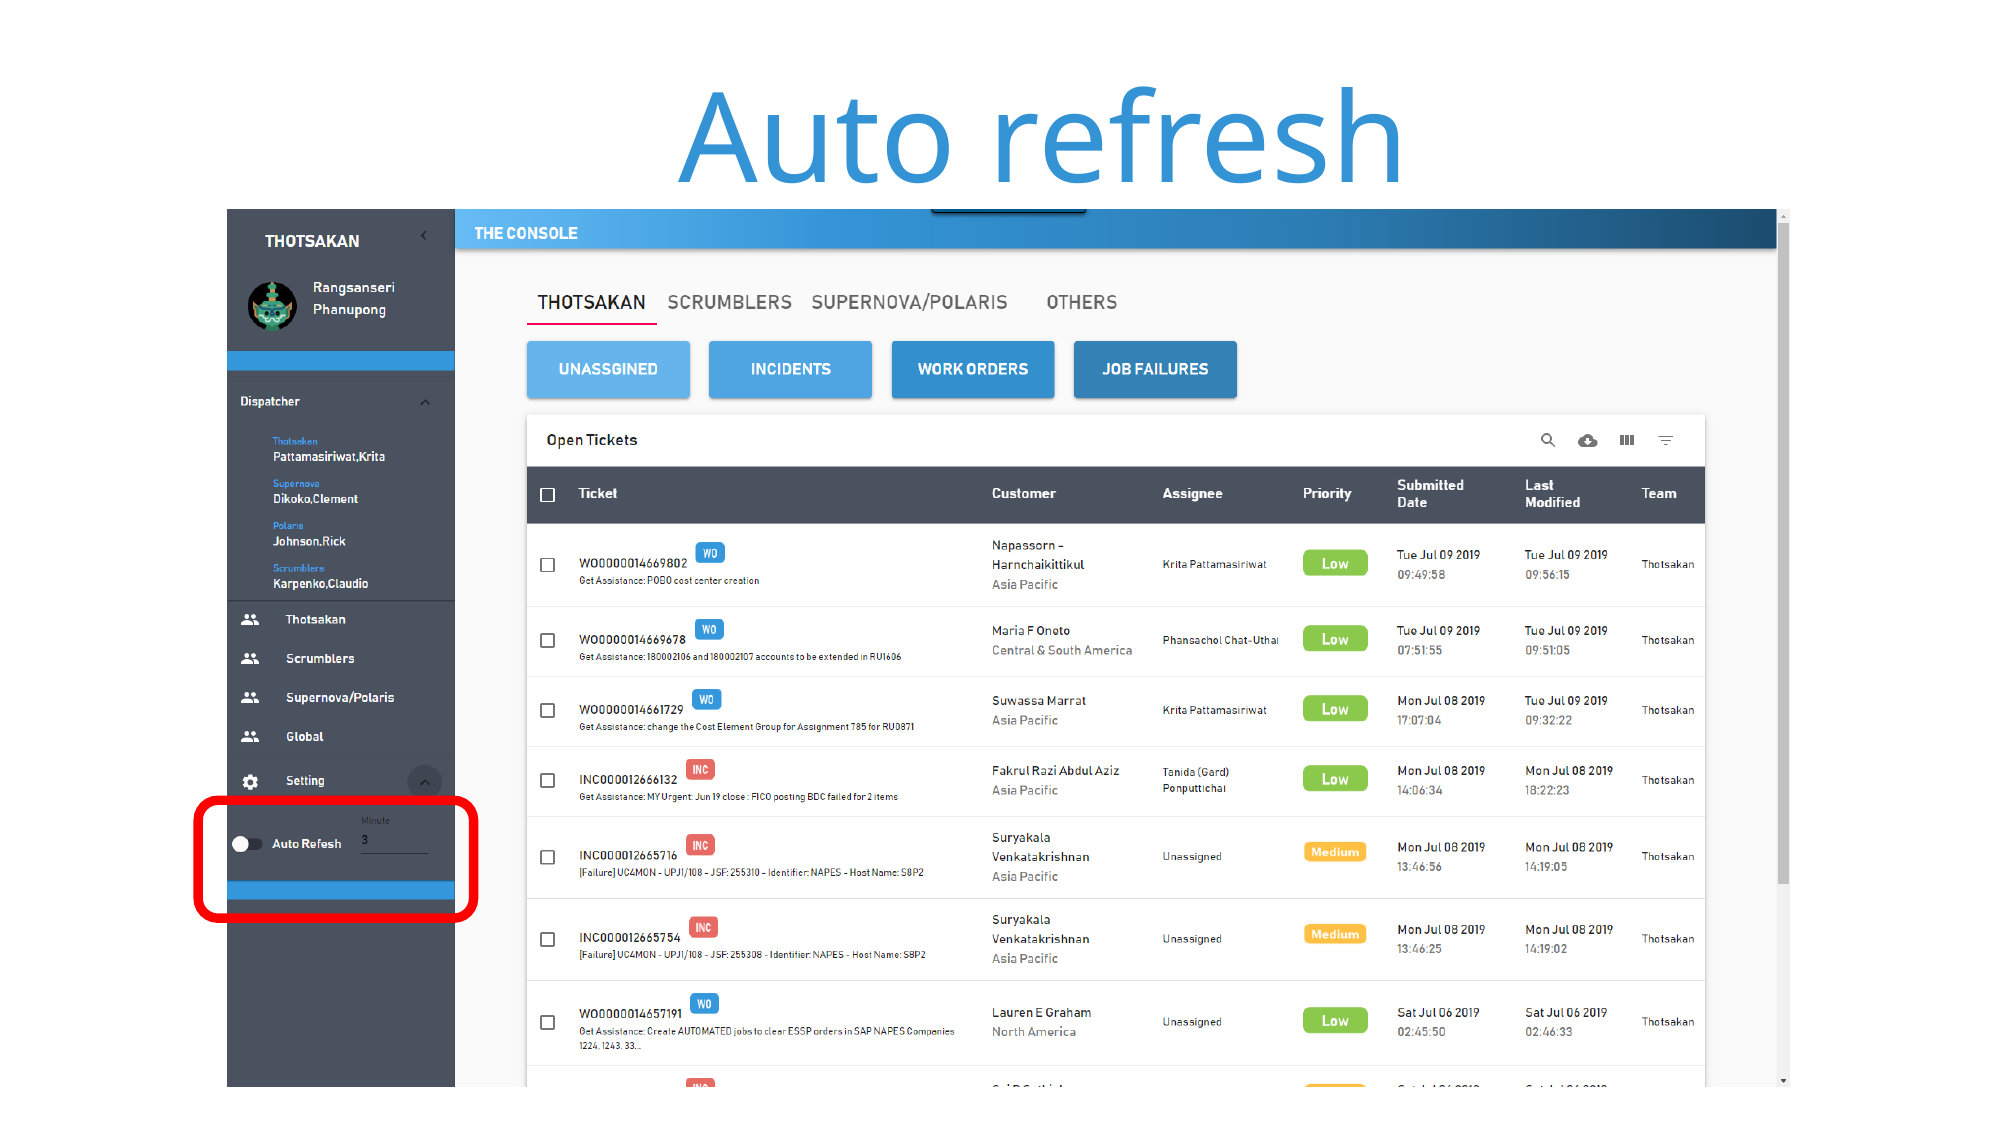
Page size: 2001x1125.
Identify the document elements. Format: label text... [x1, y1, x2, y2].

text_box Auto refresh [401, 50, 1686, 209]
text_box [197, 799, 227, 920]
picture [227, 209, 1790, 1087]
